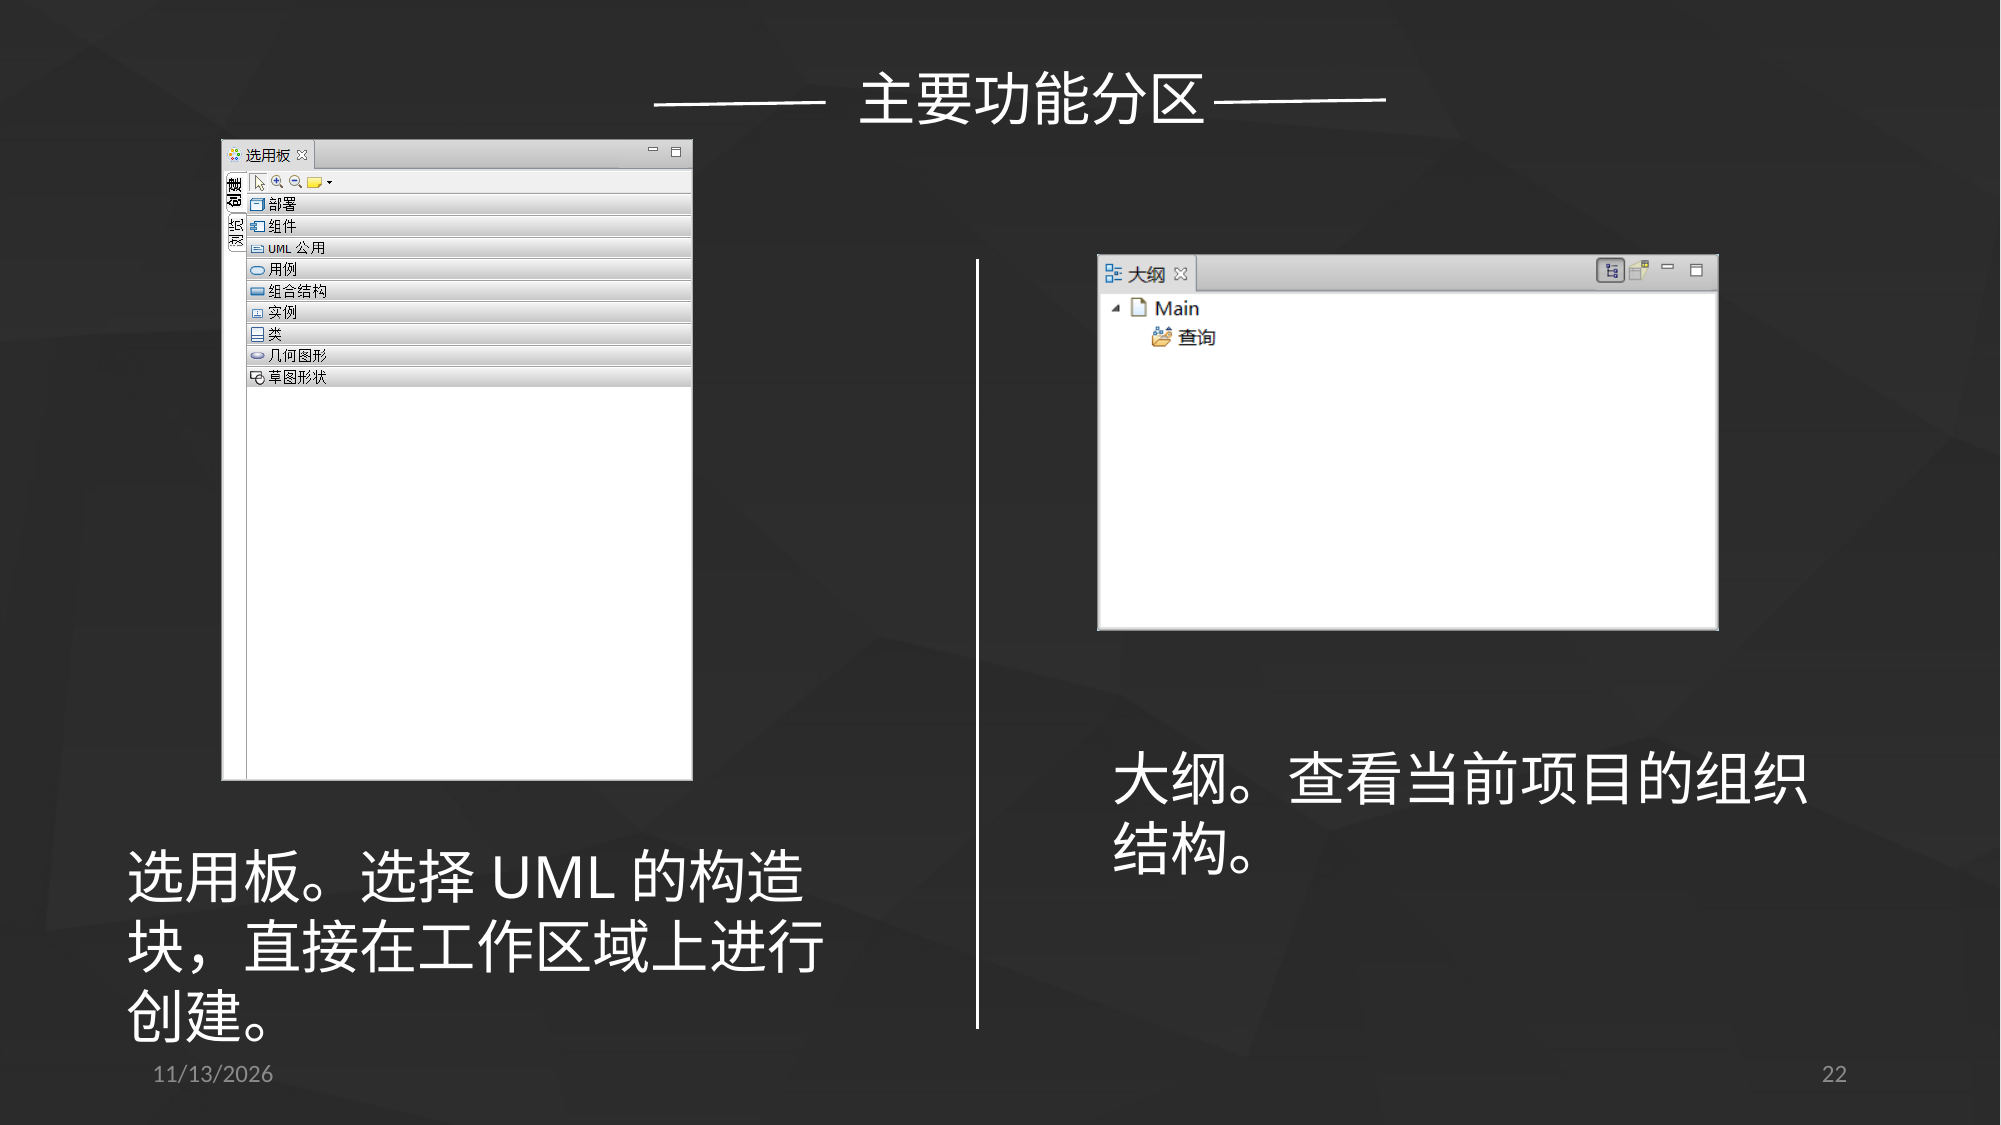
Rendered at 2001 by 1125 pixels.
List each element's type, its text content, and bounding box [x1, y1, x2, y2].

text_box 主要功能分区 [842, 54, 1270, 140]
picture [0, 0, 2001, 1125]
slide_number 22 [1412, 1042, 1863, 1103]
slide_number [137, 1042, 588, 1103]
text_box 选用板。选择UML的构造块，直接在工作区域上进行创建。 [111, 832, 857, 1058]
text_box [1214, 99, 1386, 103]
text_box 大纲。查看当前项目的组织结构。 [1097, 734, 1860, 890]
